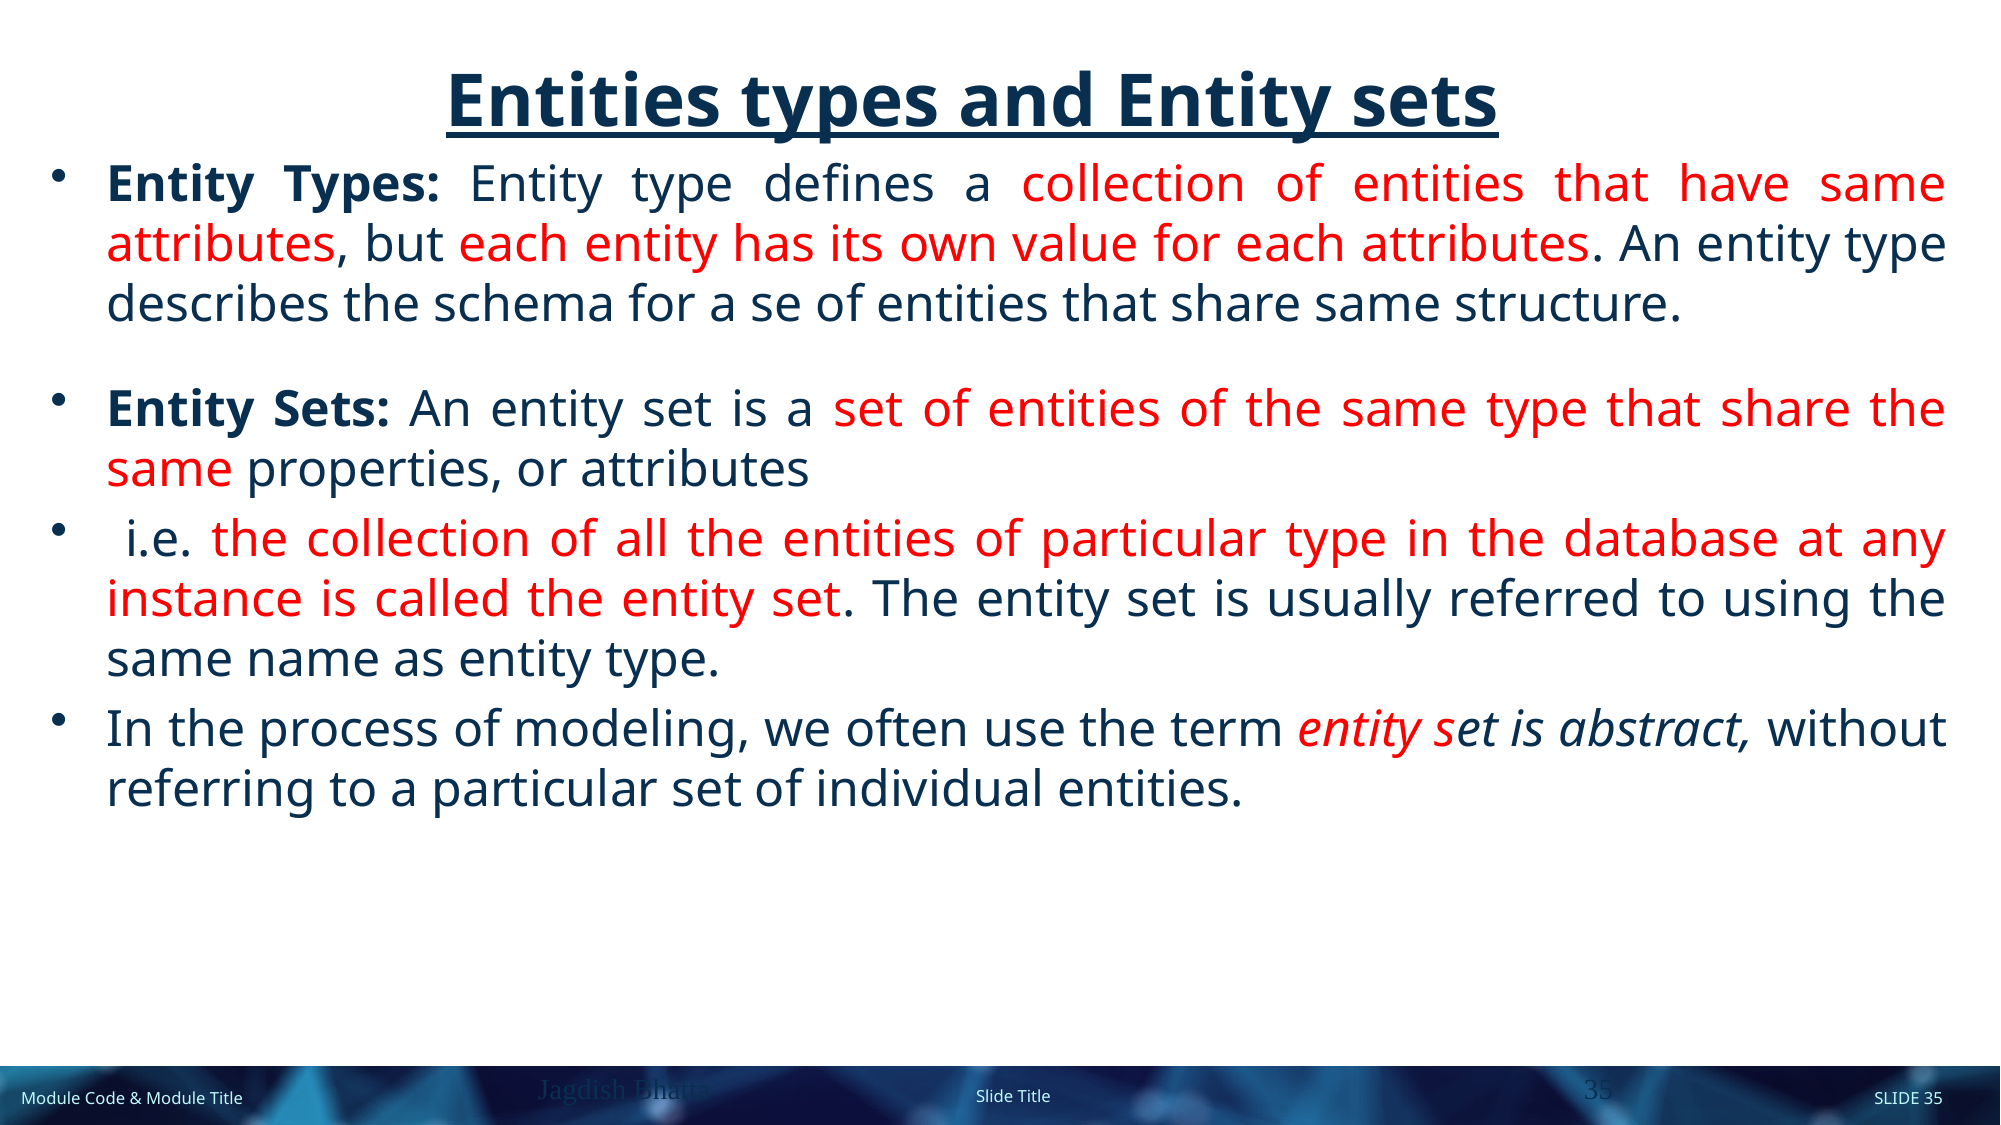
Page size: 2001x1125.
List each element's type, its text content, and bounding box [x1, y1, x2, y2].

list Entities types and Entity sets Entity Types: Entity type defines a collection of entities that have same attributes, but each entity has its own value for each attributes. An entity type describes the schema for a se of entities that share same structure. Entity Sets: An entity set is a set of entities of the same type that share the same properties, or attributes i.e. the collection of all the entities of particular type in the database at any instance is called the entity set. The entity set is usually referred to using the same name as entity type. In the process of modeling, we often use the term entity set is abstract, without referring to a particular set of individual entities. [35, 46, 1963, 989]
slide_number 35 [1569, 1062, 1986, 1113]
footer Jagdish Bhatta [523, 1062, 1273, 1113]
picture [0, 1066, 2000, 1125]
